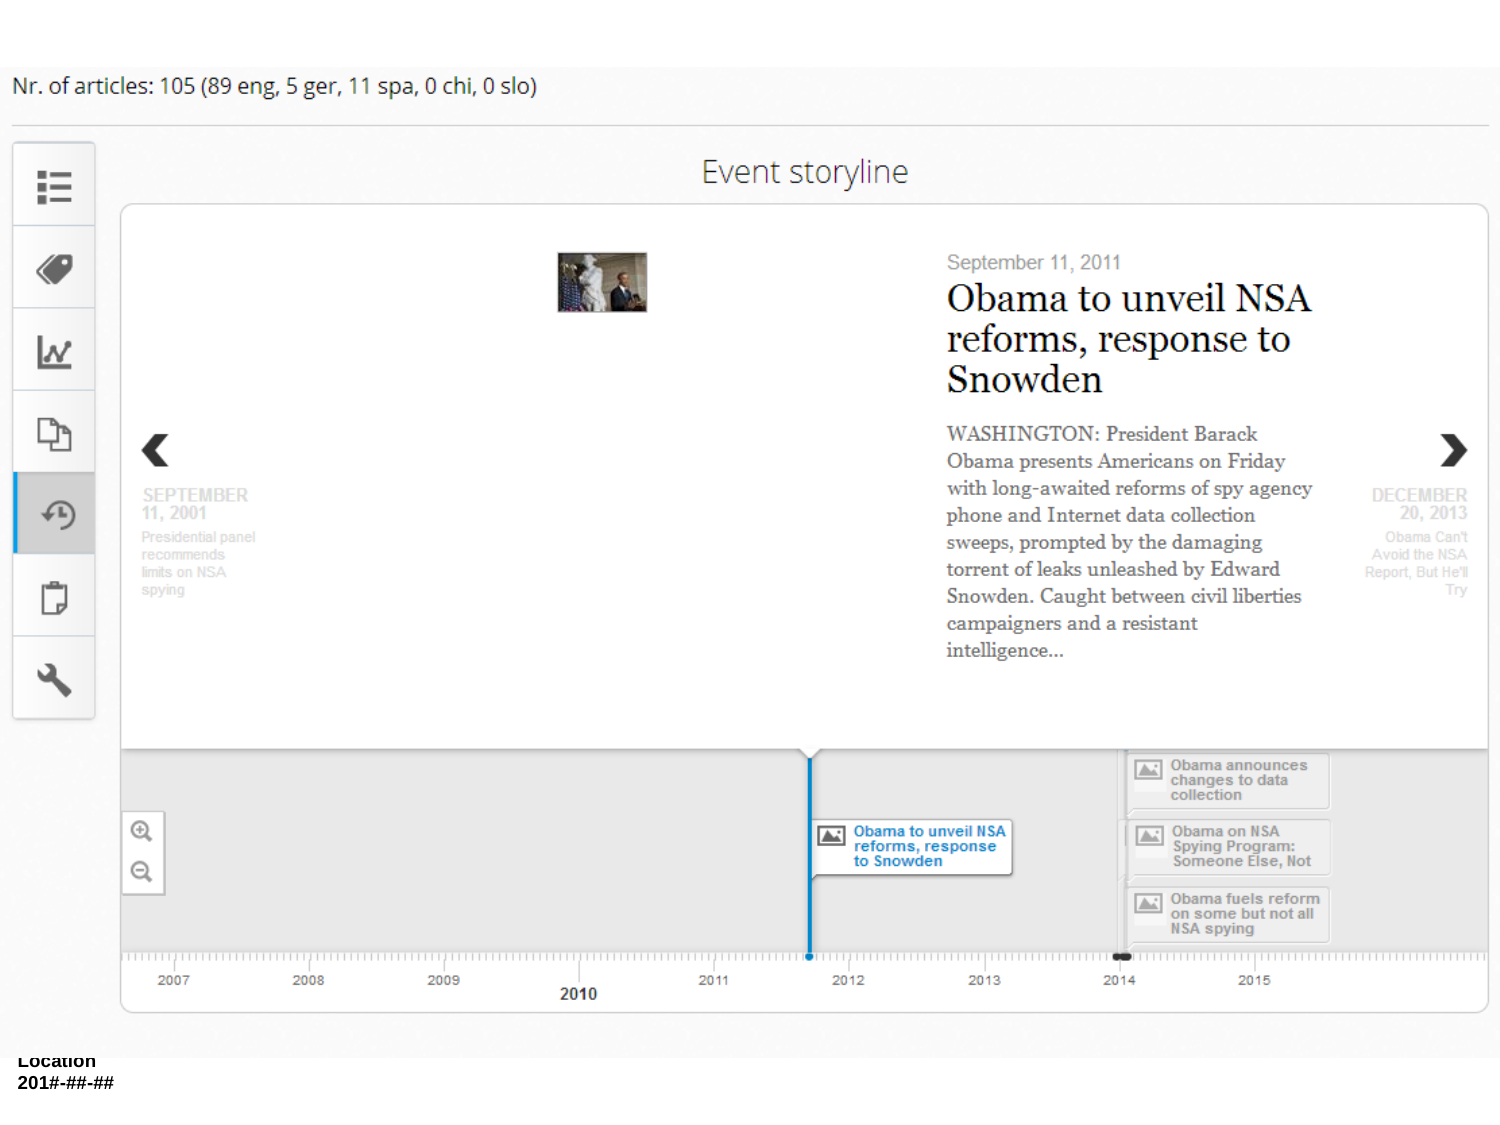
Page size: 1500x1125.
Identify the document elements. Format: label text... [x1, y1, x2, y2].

picture [0, 0, 1500, 1125]
footer Conference Location 201#-##-## [17, 1066, 131, 1107]
